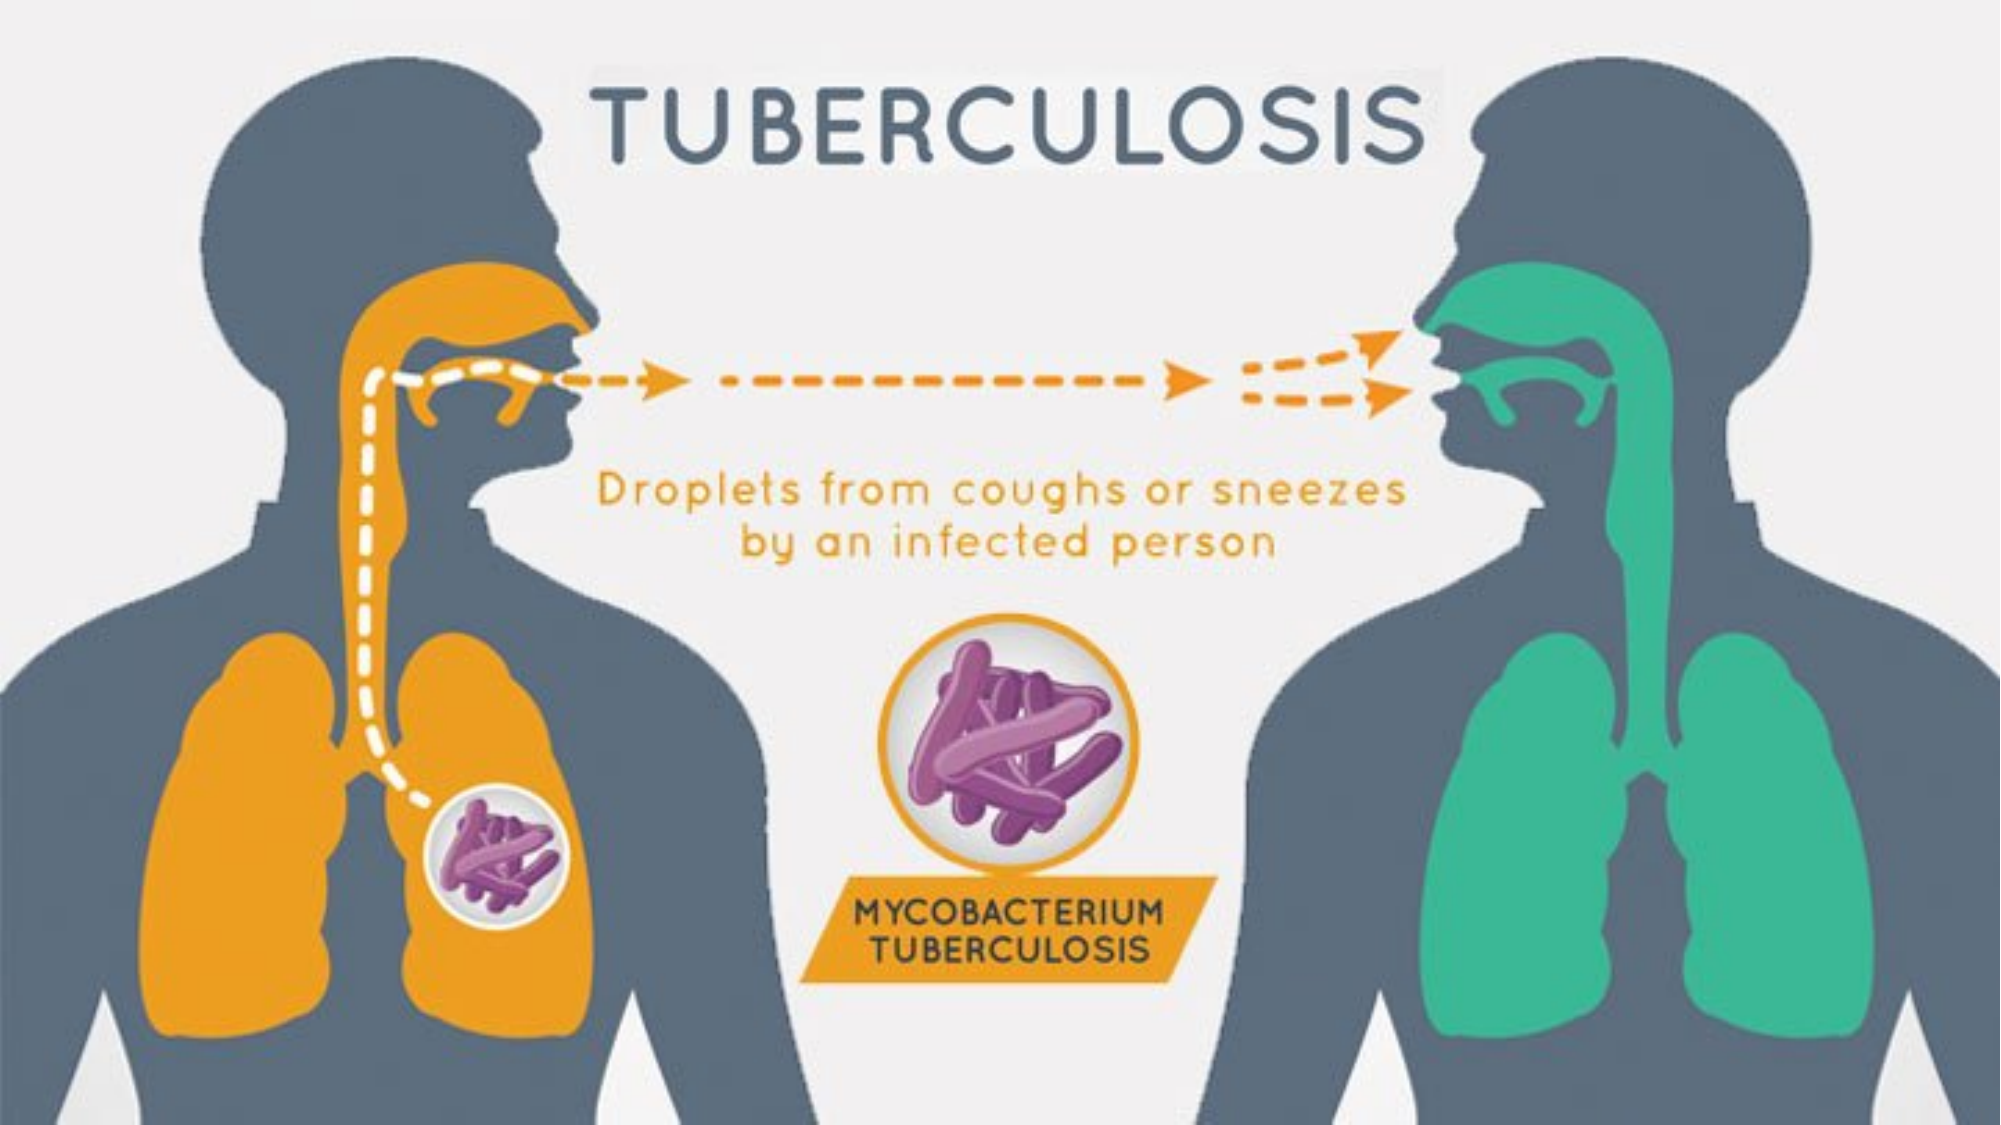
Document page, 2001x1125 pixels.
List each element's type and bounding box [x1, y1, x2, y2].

list [0, 0, 2000, 1125]
